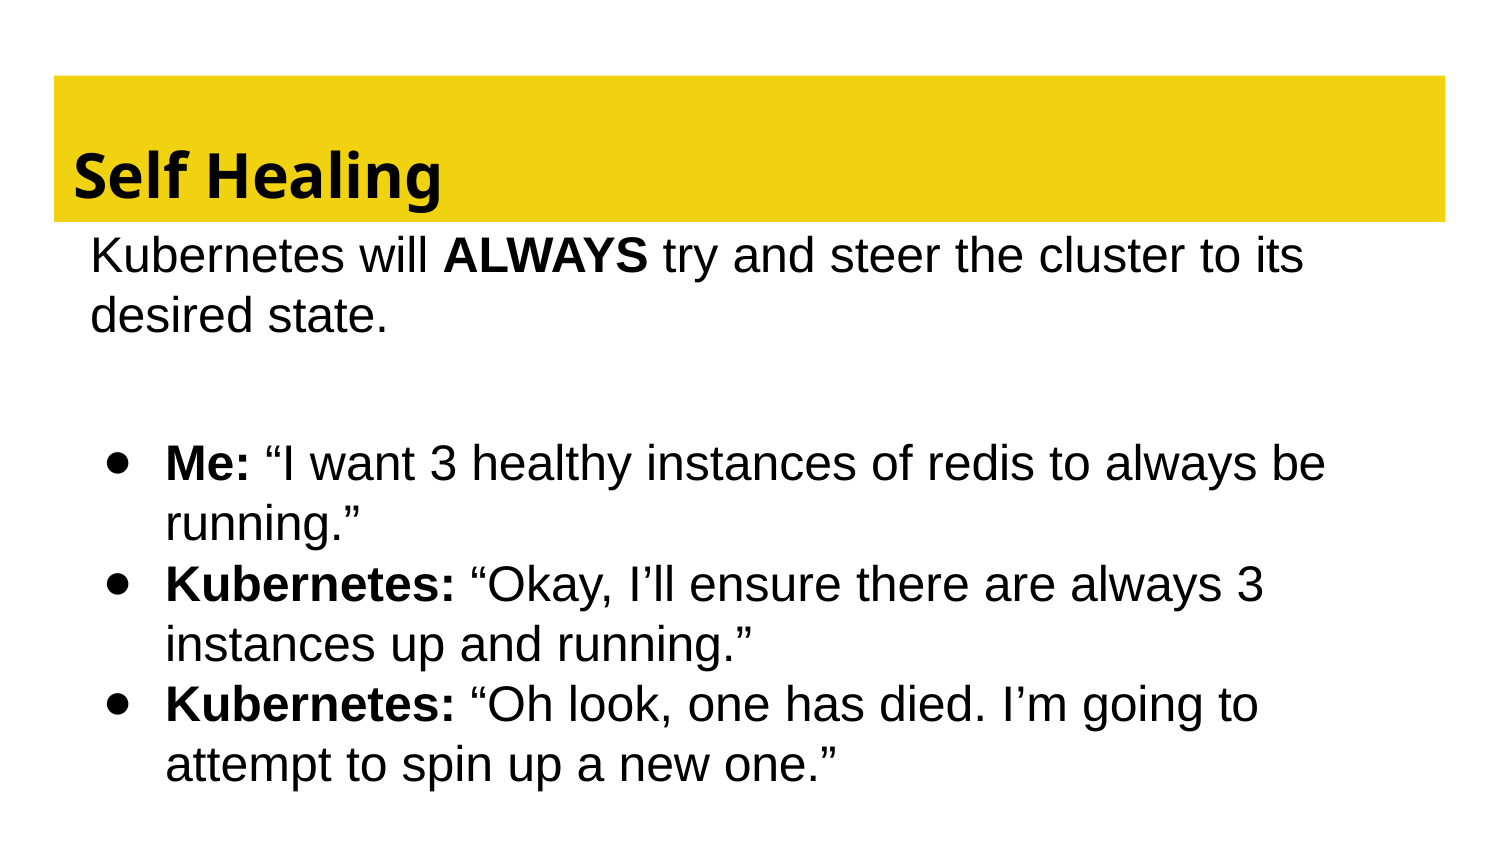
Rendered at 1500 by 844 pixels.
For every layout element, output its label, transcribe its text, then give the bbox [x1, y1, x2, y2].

text_box Kubernetes will ALWAYS try and steer the cluster to its desired state. Me: “I want 3 healthy instances of redis to always be running.” Kubernetes: “Okay, I’ll ensure there are always 3 instances up and running.” Kubernetes: “Oh look, one has died. I’m going to attempt to spin up a new one.” [87, 220, 1330, 792]
title Self Healing [71, 16, 1429, 212]
